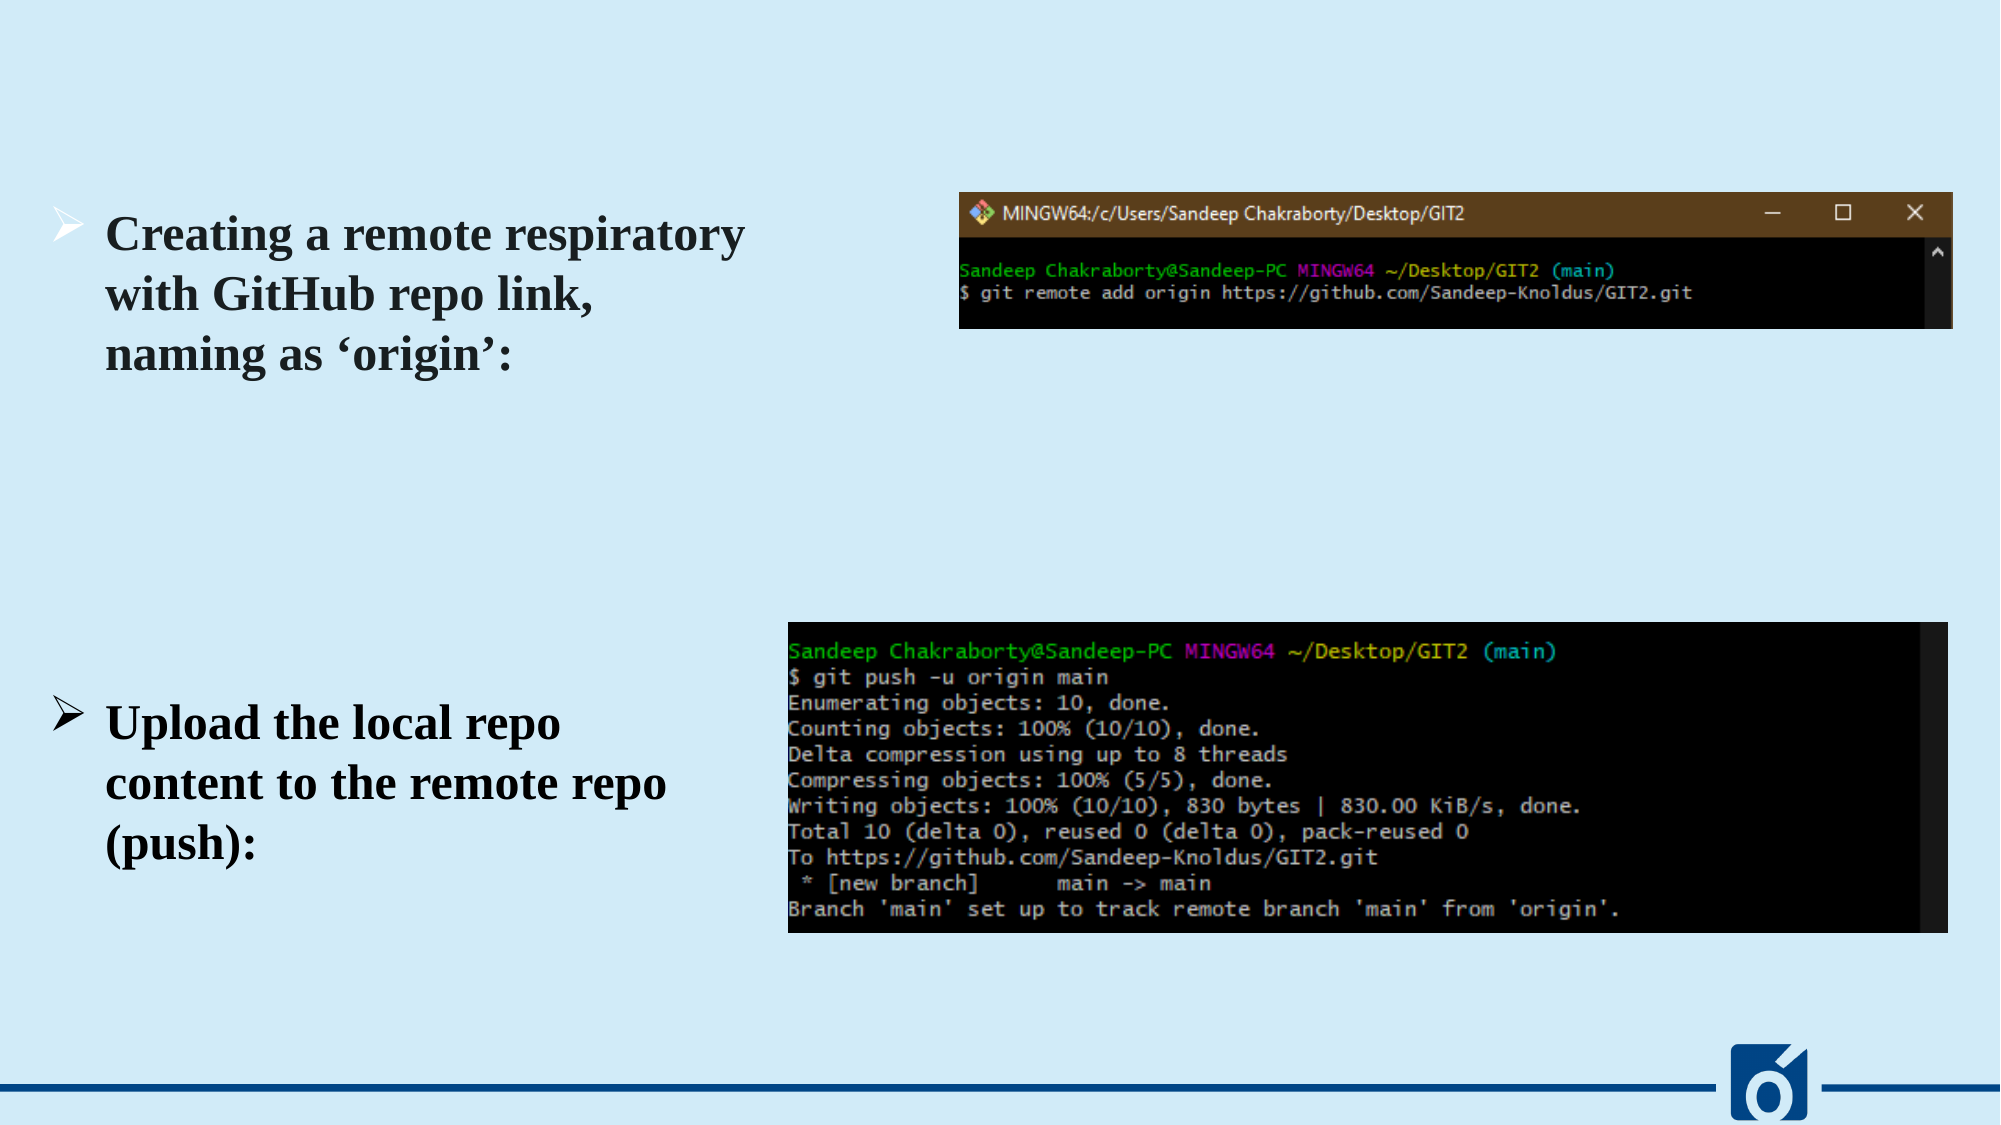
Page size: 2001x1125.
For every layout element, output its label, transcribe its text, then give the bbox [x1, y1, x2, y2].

picture [959, 192, 1953, 330]
picture [1730, 1043, 1808, 1121]
text_box Creating a remote respiratory with GitHub repo link, naming as ‘origin’: [21, 192, 767, 388]
picture [788, 621, 1948, 933]
text_box Upload the local repo content to the remote repo (push): [21, 674, 722, 885]
